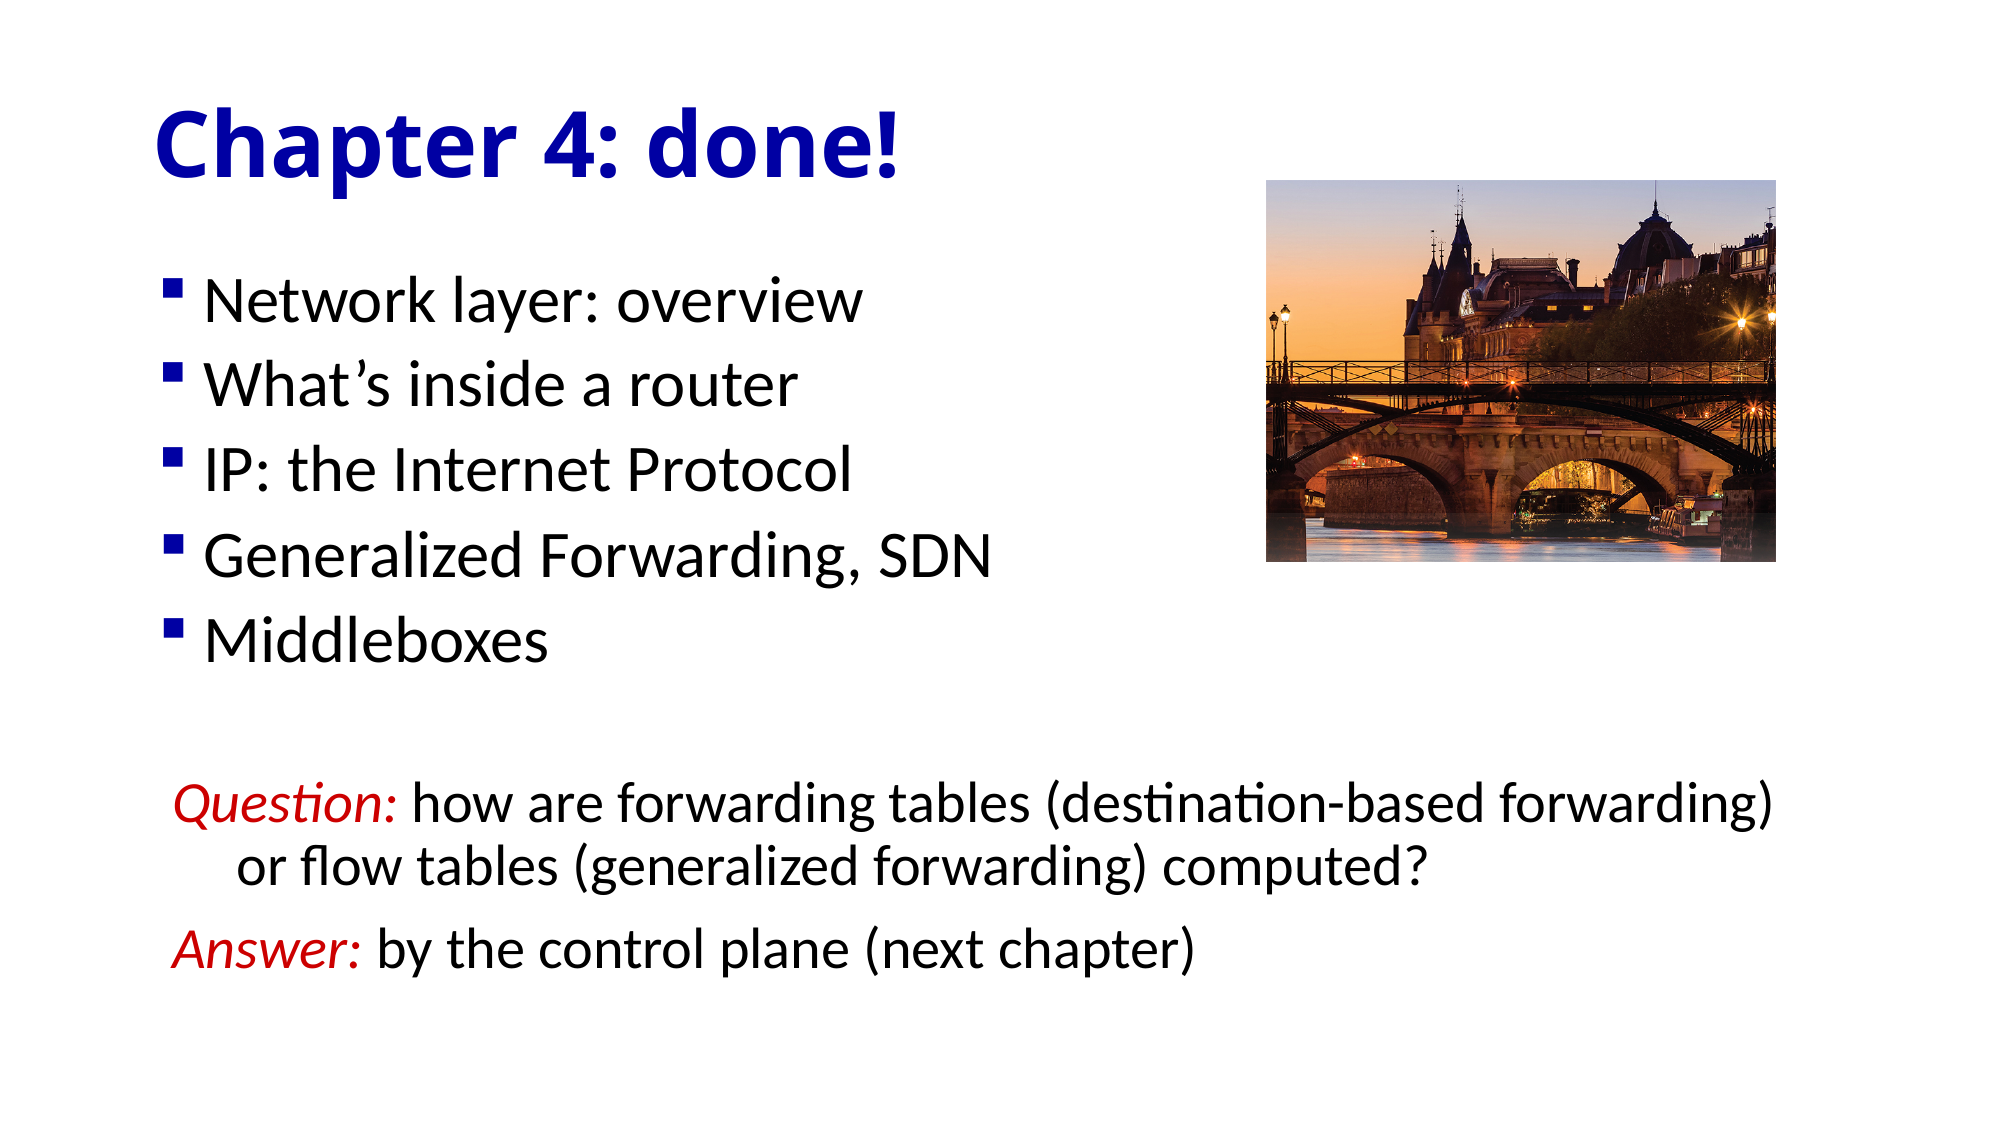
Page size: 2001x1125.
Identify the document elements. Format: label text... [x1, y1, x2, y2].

text_box Chapter 4: done! [137, 74, 1863, 221]
text_box Question: how are forwarding tables (destination-based forwarding) or flow tables (generalized forwarding) computed? Answer: by the control plane (next chapter) [154, 764, 1832, 1060]
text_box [121, 256, 1208, 697]
picture [1266, 180, 1776, 563]
